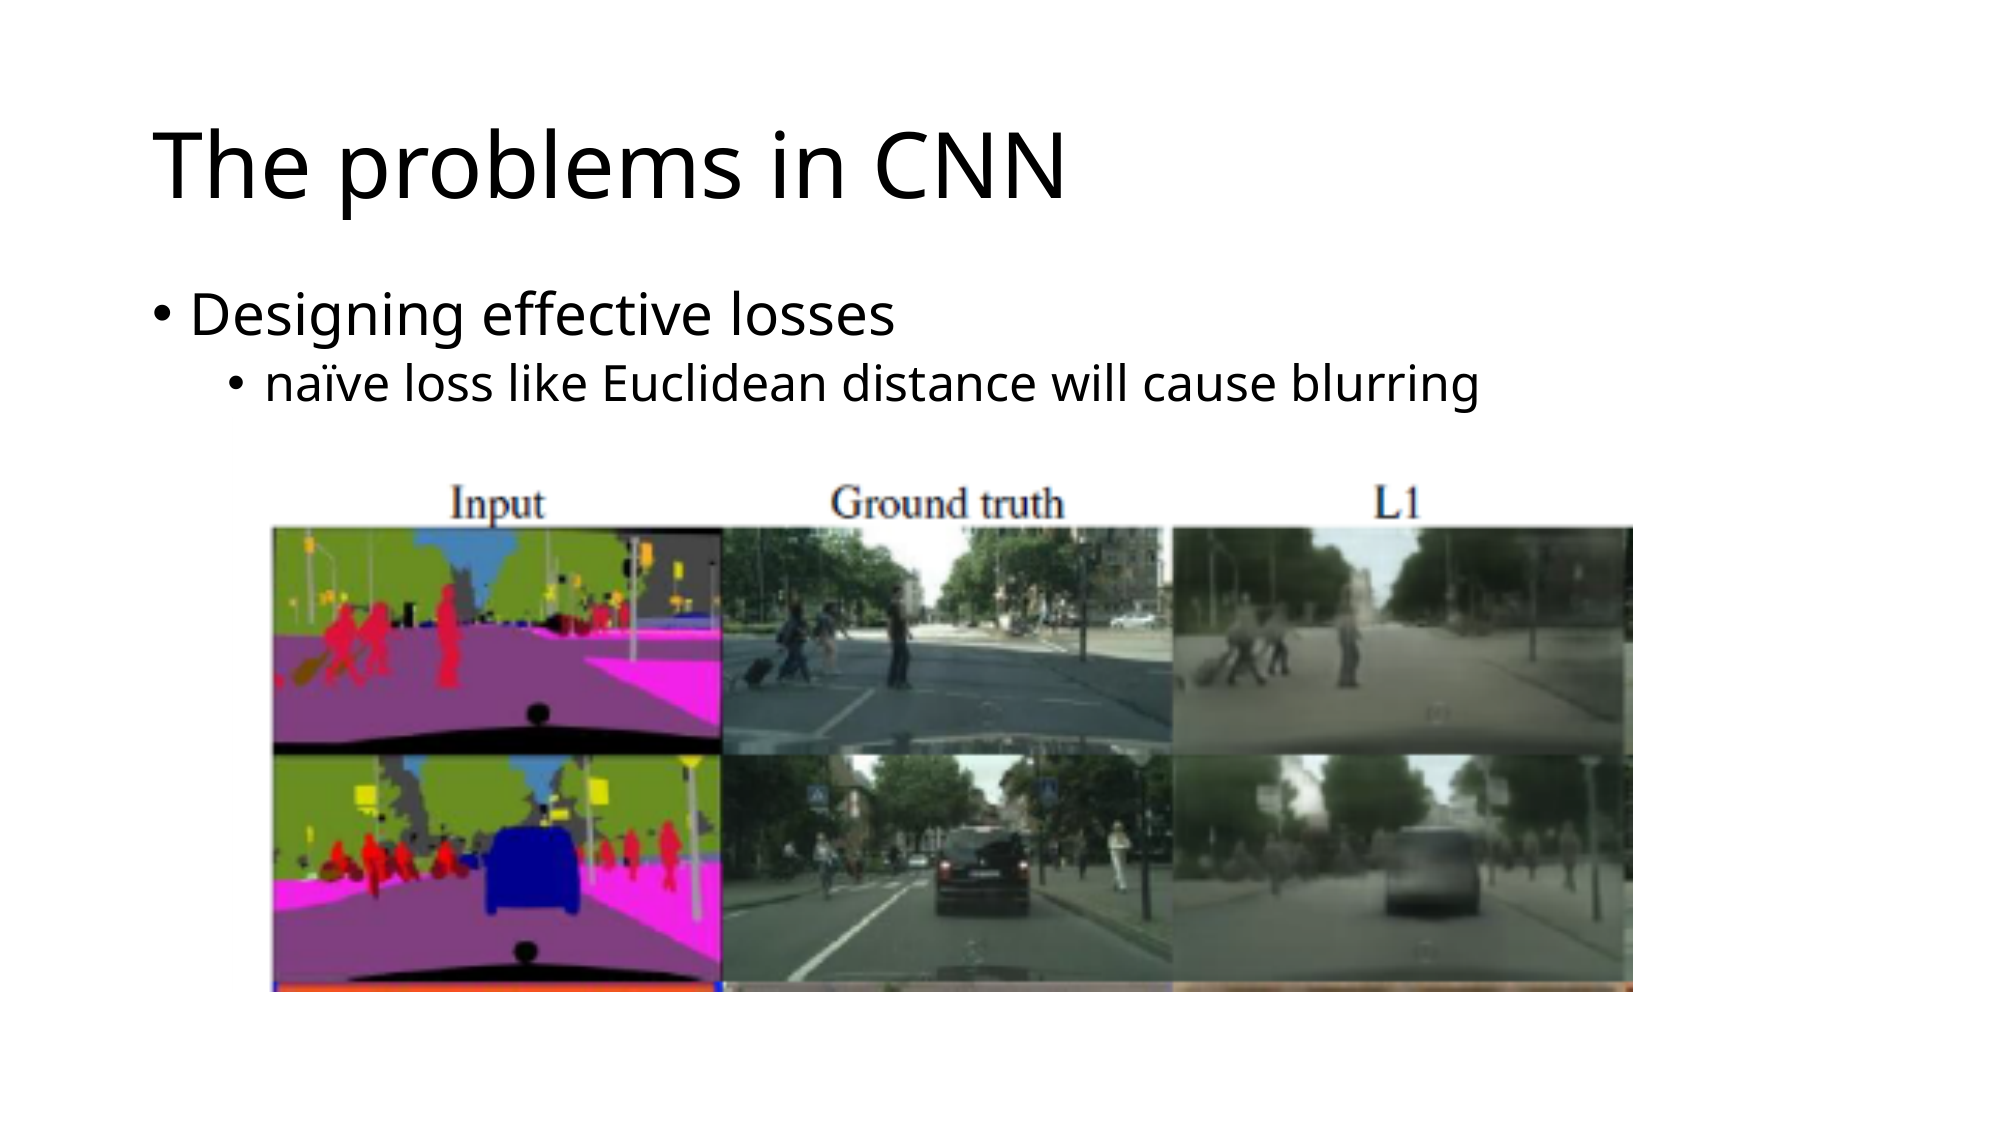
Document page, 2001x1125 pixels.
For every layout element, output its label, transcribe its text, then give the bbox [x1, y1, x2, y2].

title The problems in CNN [137, 59, 1863, 277]
picture [231, 417, 1633, 992]
list Designing effective losses naïve loss like Euclidean distance will cause blurring [137, 277, 1863, 992]
